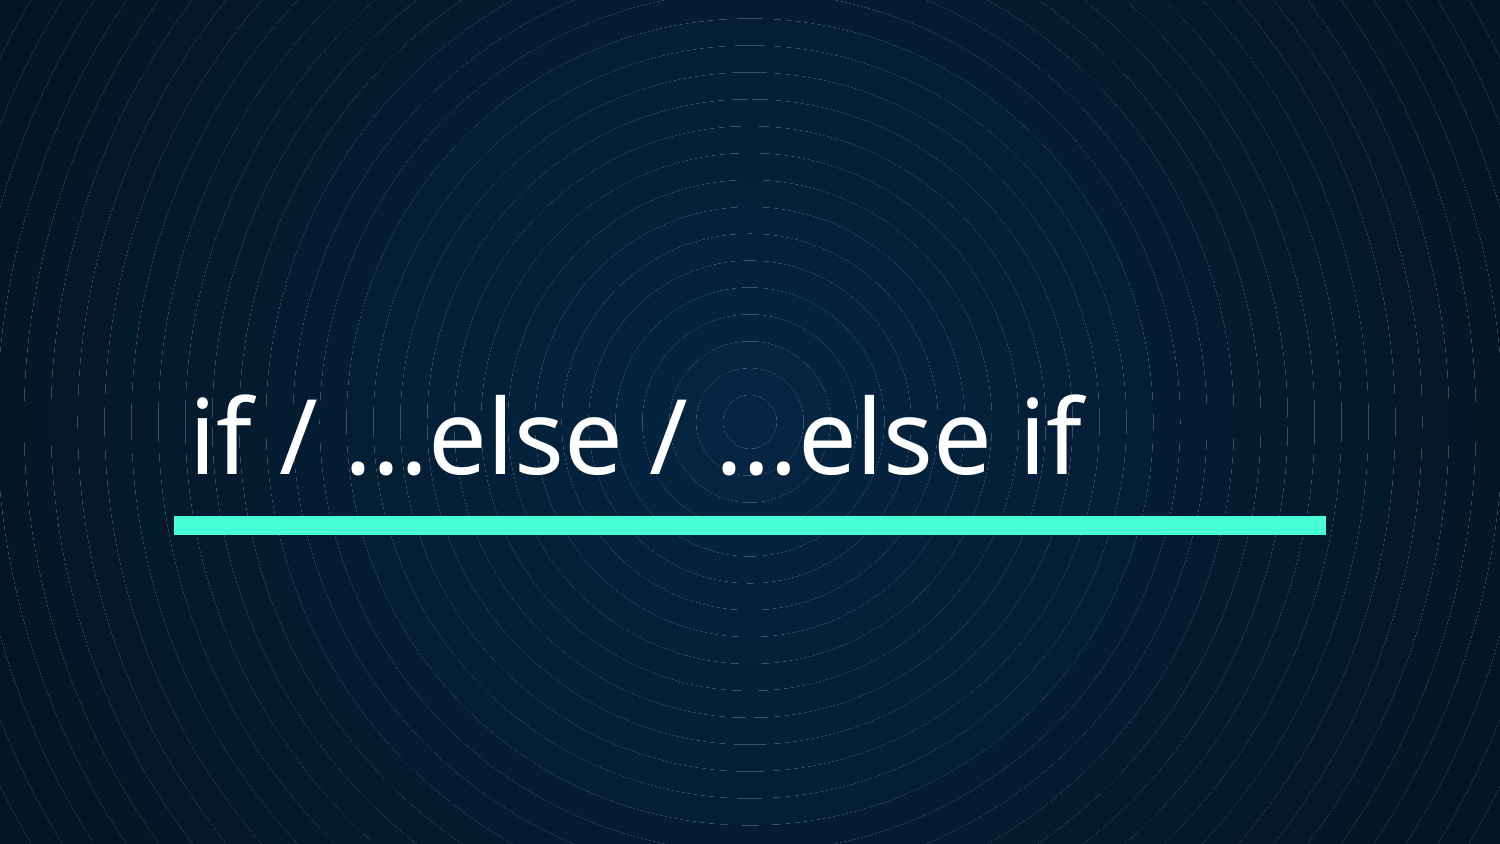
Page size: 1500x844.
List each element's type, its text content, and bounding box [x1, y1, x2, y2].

title if / ...else / …else if [174, 208, 1326, 511]
